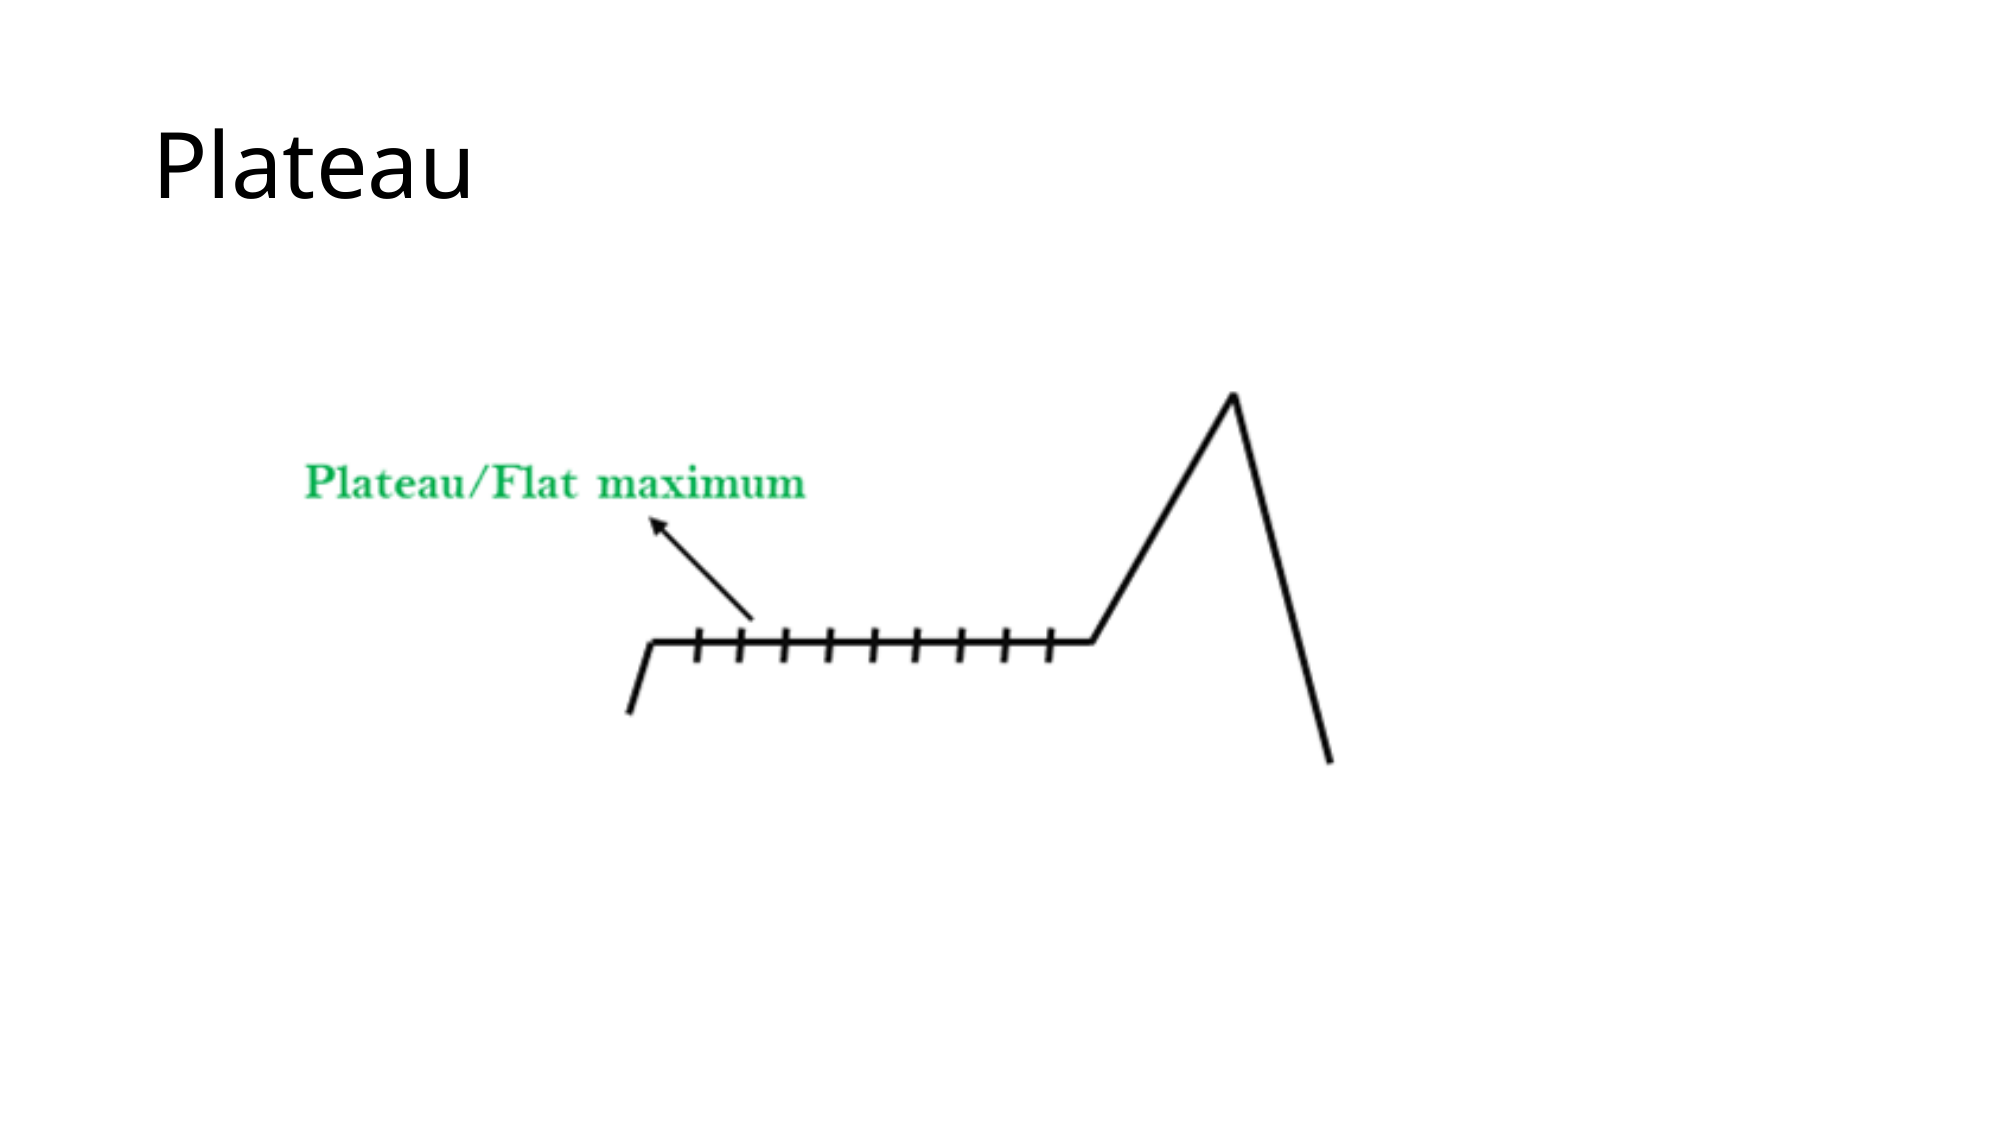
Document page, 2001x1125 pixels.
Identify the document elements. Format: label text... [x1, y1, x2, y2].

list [286, 390, 1351, 787]
title Plateau [137, 59, 1863, 278]
